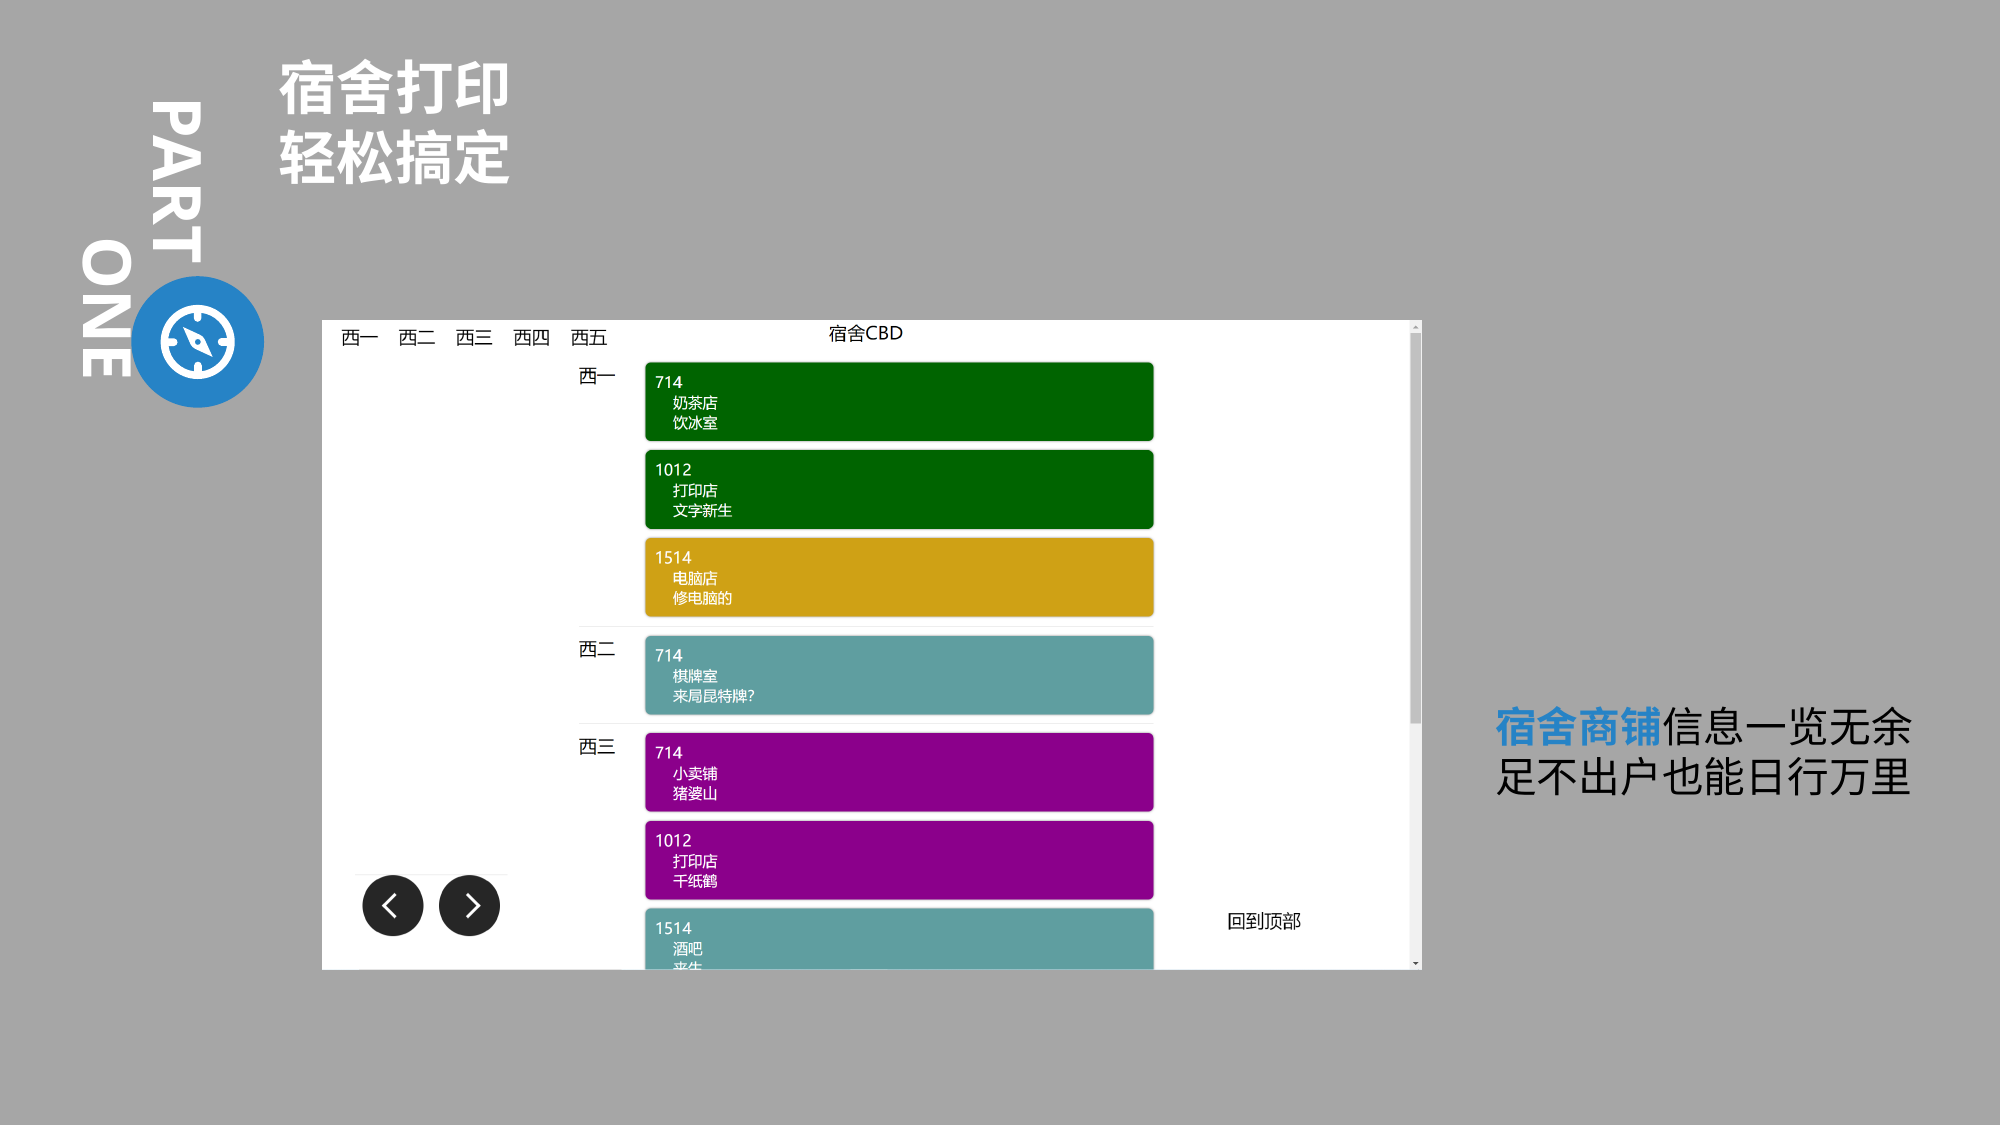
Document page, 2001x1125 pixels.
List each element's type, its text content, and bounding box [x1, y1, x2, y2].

text_box 宿舍打印 轻松搞定 [264, 43, 953, 199]
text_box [131, 276, 265, 408]
text_box 宿舍商铺信息一览无余 足不出户也能日行万里 [1480, 693, 1951, 809]
picture [322, 320, 1422, 970]
